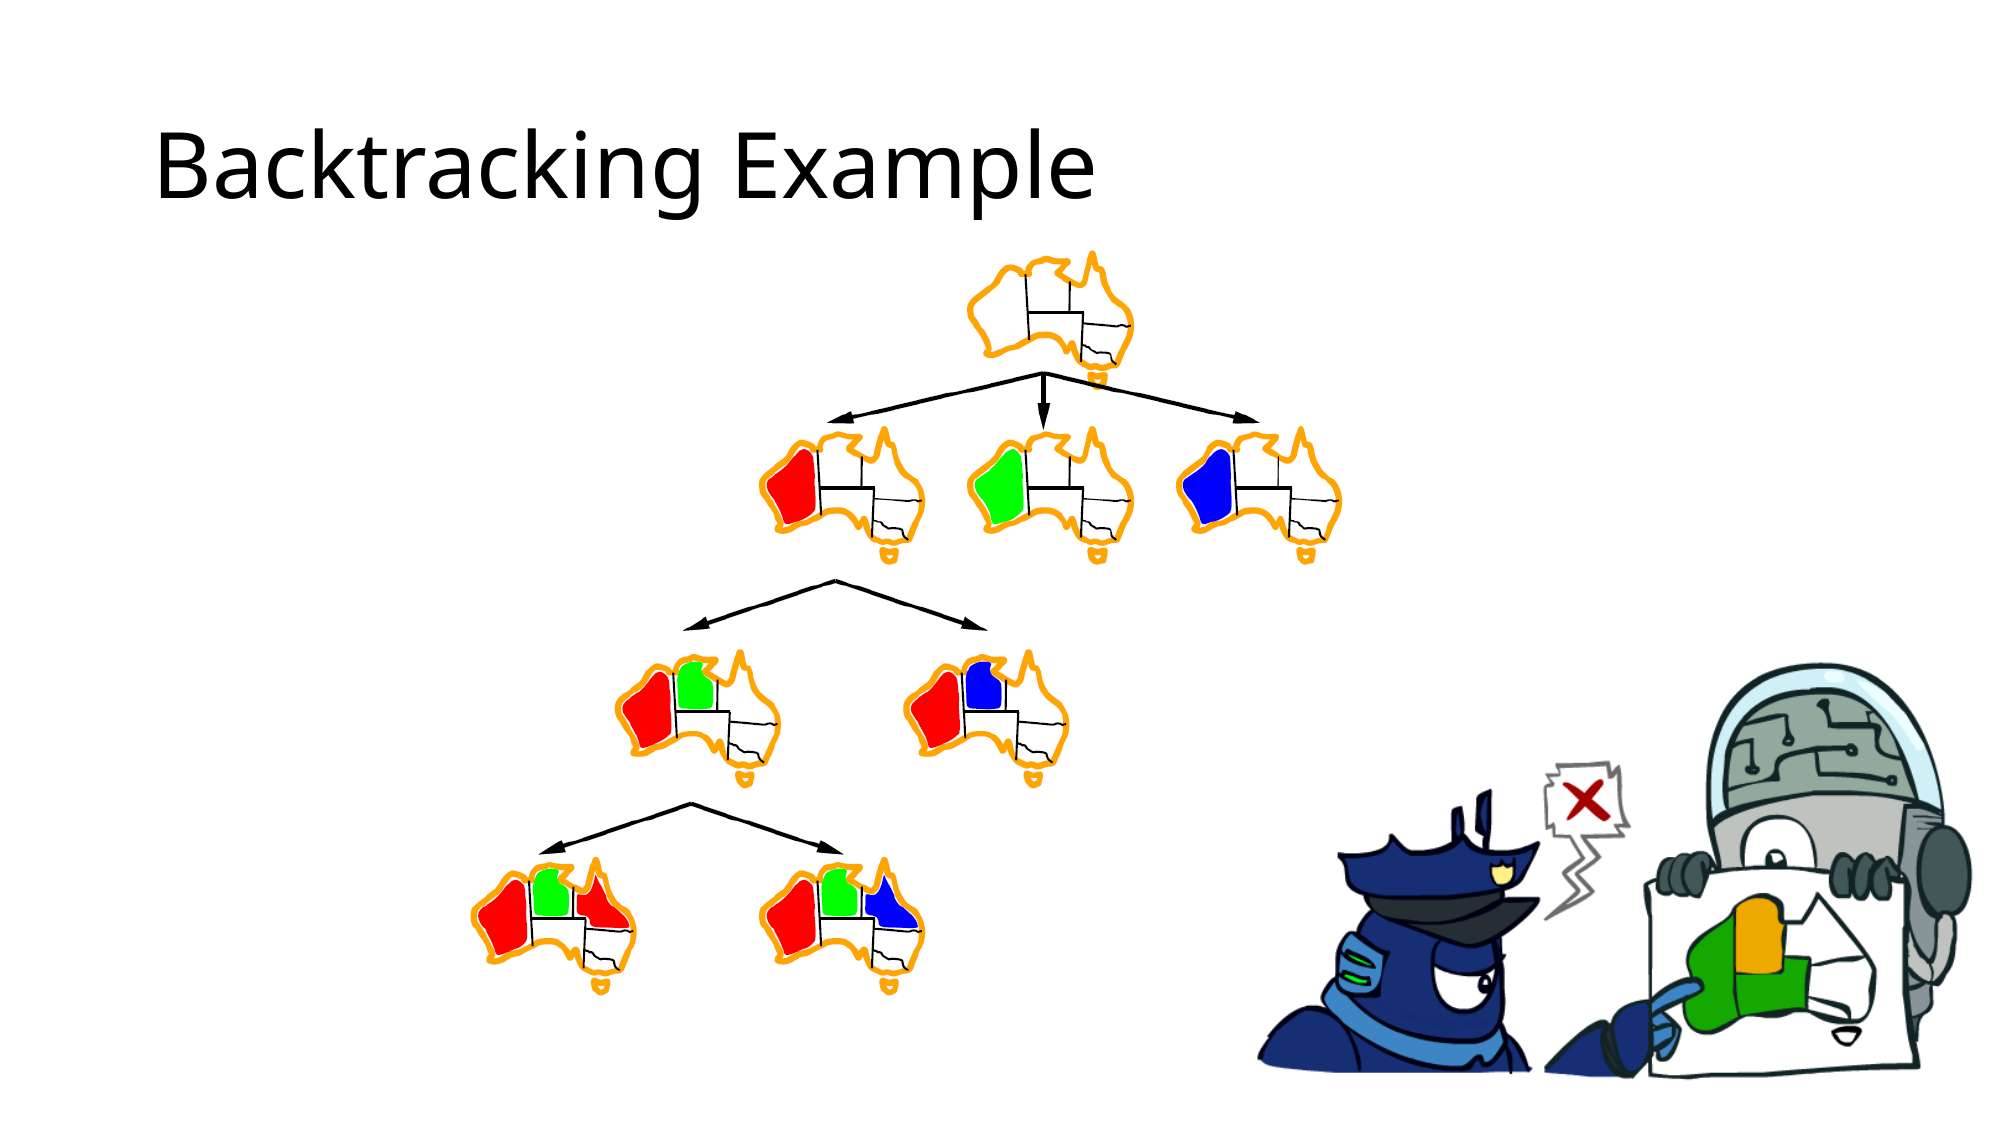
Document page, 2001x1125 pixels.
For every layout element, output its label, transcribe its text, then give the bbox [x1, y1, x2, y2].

picture [463, 237, 1975, 1089]
title Backtracking Example [137, 59, 1863, 278]
